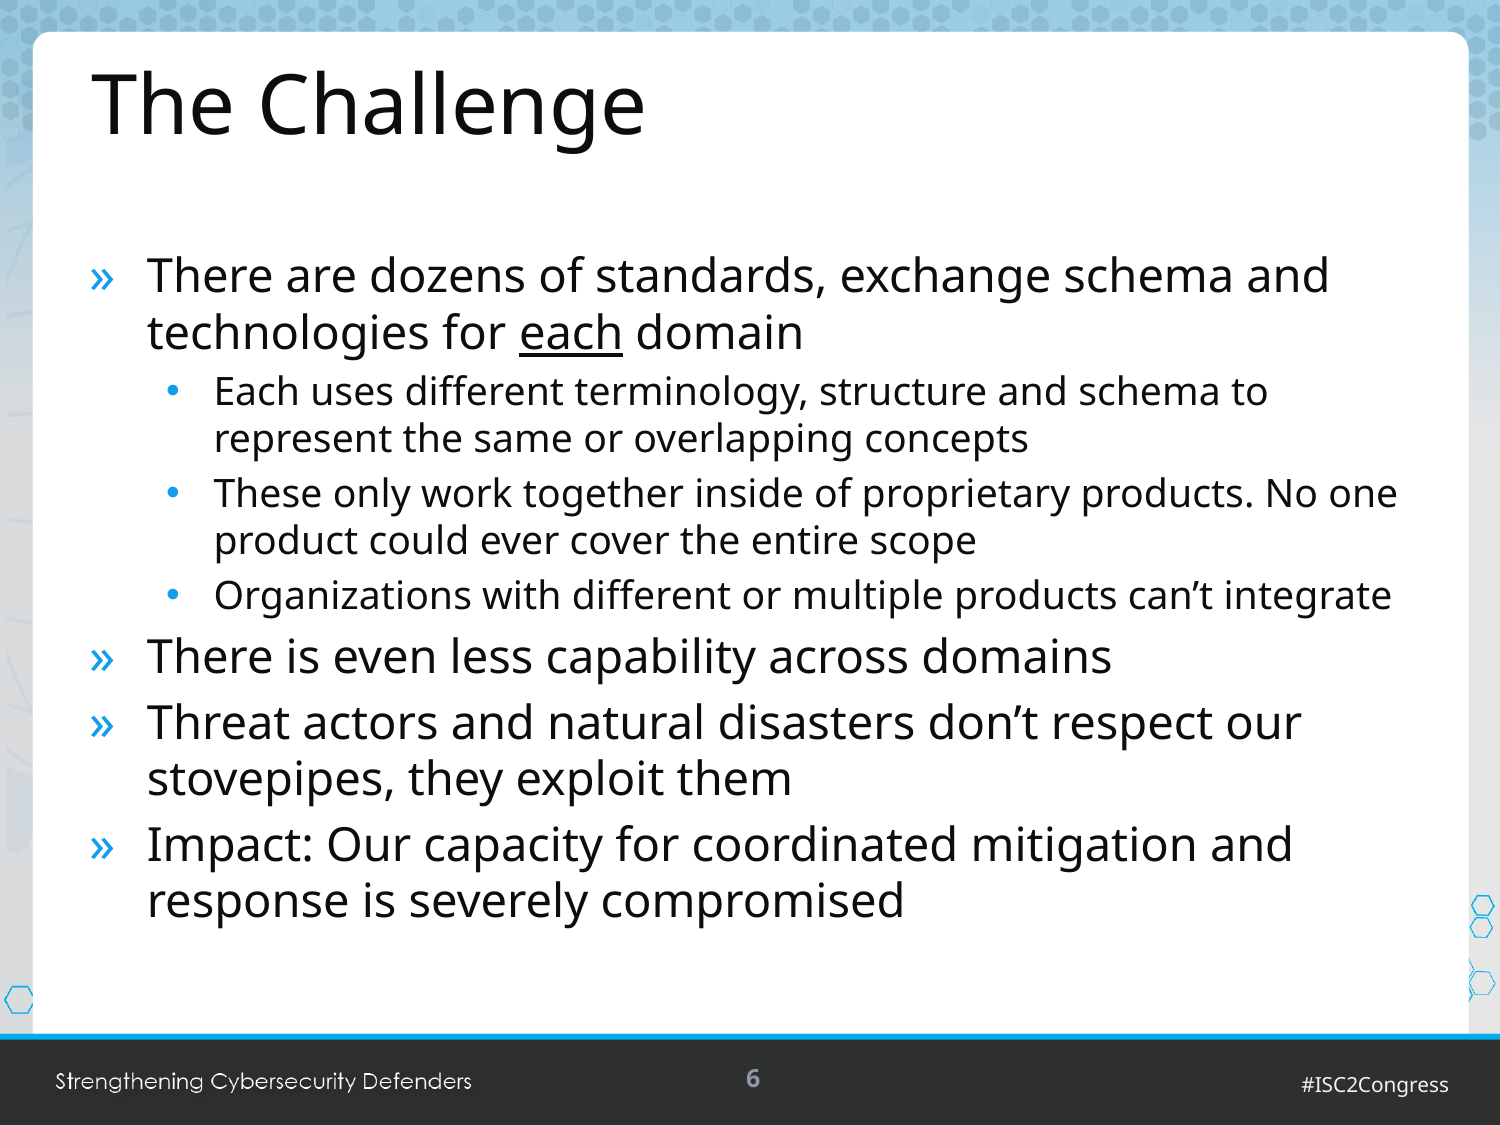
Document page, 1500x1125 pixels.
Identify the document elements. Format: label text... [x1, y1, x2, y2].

picture [0, 1040, 1500, 1125]
picture [0, 0, 1500, 1033]
list There are dozens of standards, exchange schema and technologies for each domain Each uses different terminology, structure and schema to represent the same or overlapping concepts These only work together inside of proprietary products. No one product could ever cover the entire scope Organizations with different or multiple products can’t integrate There is even less capability across domains Threat actors and natural disasters don’t respect our stovepipes, they exploit them Impact: Our capacity for coordinated mitigation and response is severely compromised [75, 238, 1425, 977]
title The Challenge [76, 23, 1392, 180]
